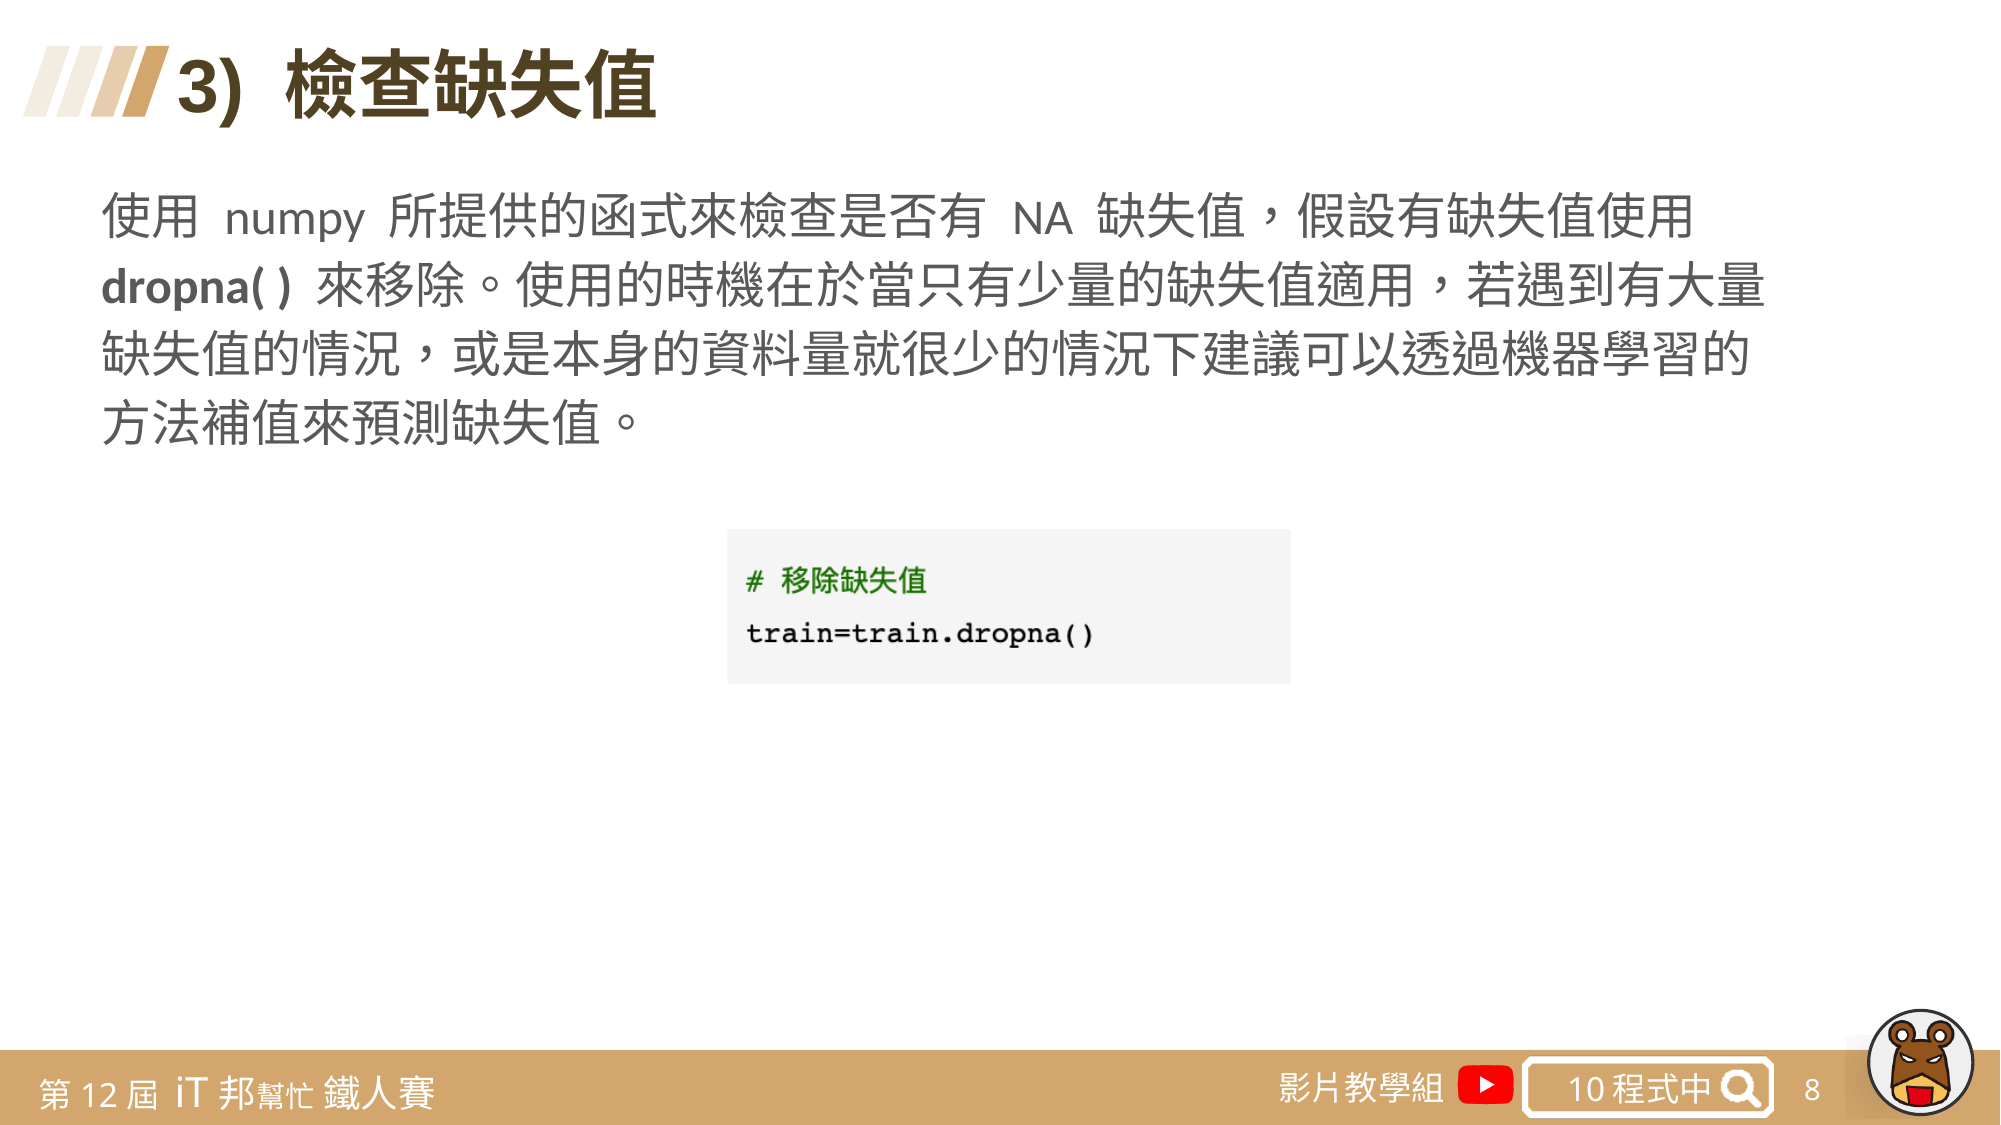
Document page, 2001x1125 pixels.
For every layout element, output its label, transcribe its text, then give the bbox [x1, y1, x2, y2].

text_box 使用 numpy 所提供的函式來檢查是否有 NA 缺失值，假設有缺失值使用 dropna( ) 來移除。使用的時機在於當只有少量的缺失值適用，若遇到有大量缺失值的情況，或是本身的資料量就很少的情況下建議可以透過機器學習的方法補值來預測缺失值。 [67, 160, 1787, 430]
list 3) 檢查缺失值 [162, 40, 1691, 138]
picture [709, 529, 1291, 690]
picture [1410, 962, 1774, 1125]
picture [1871, 1012, 1971, 1112]
